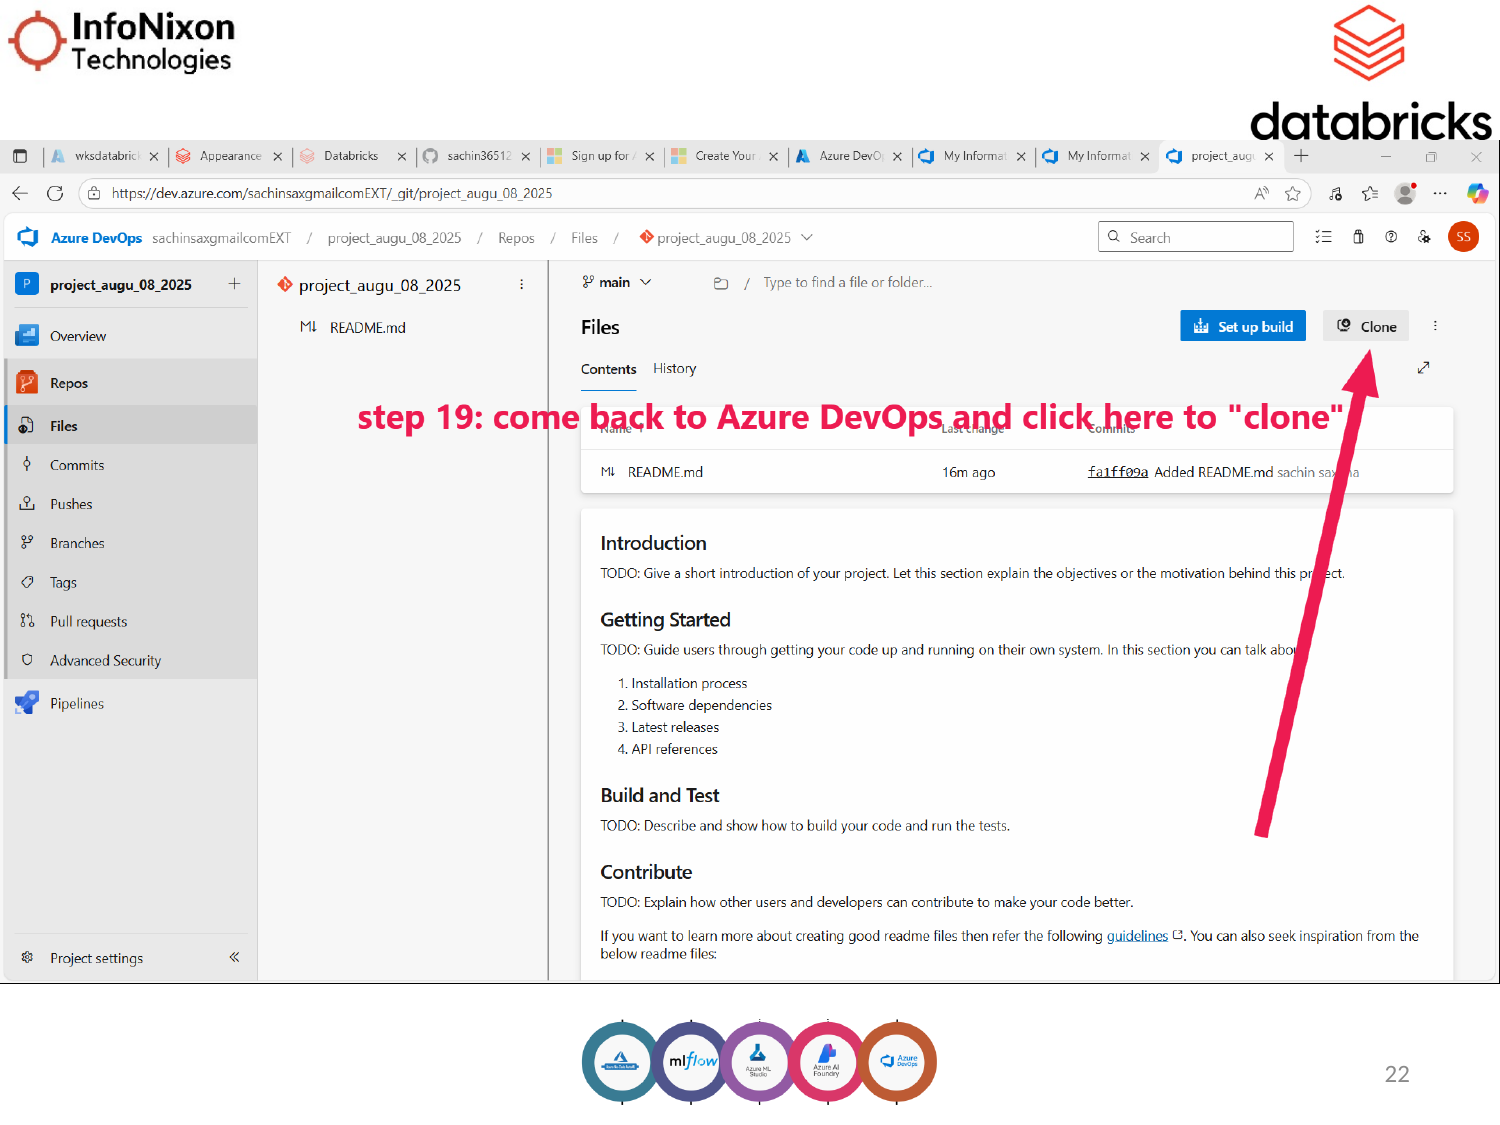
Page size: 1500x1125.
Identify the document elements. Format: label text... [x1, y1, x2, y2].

picture [0, 0, 245, 90]
slide_number 22 [1074, 1042, 1425, 1103]
picture [0, 0, 1500, 985]
picture [574, 1019, 943, 1106]
